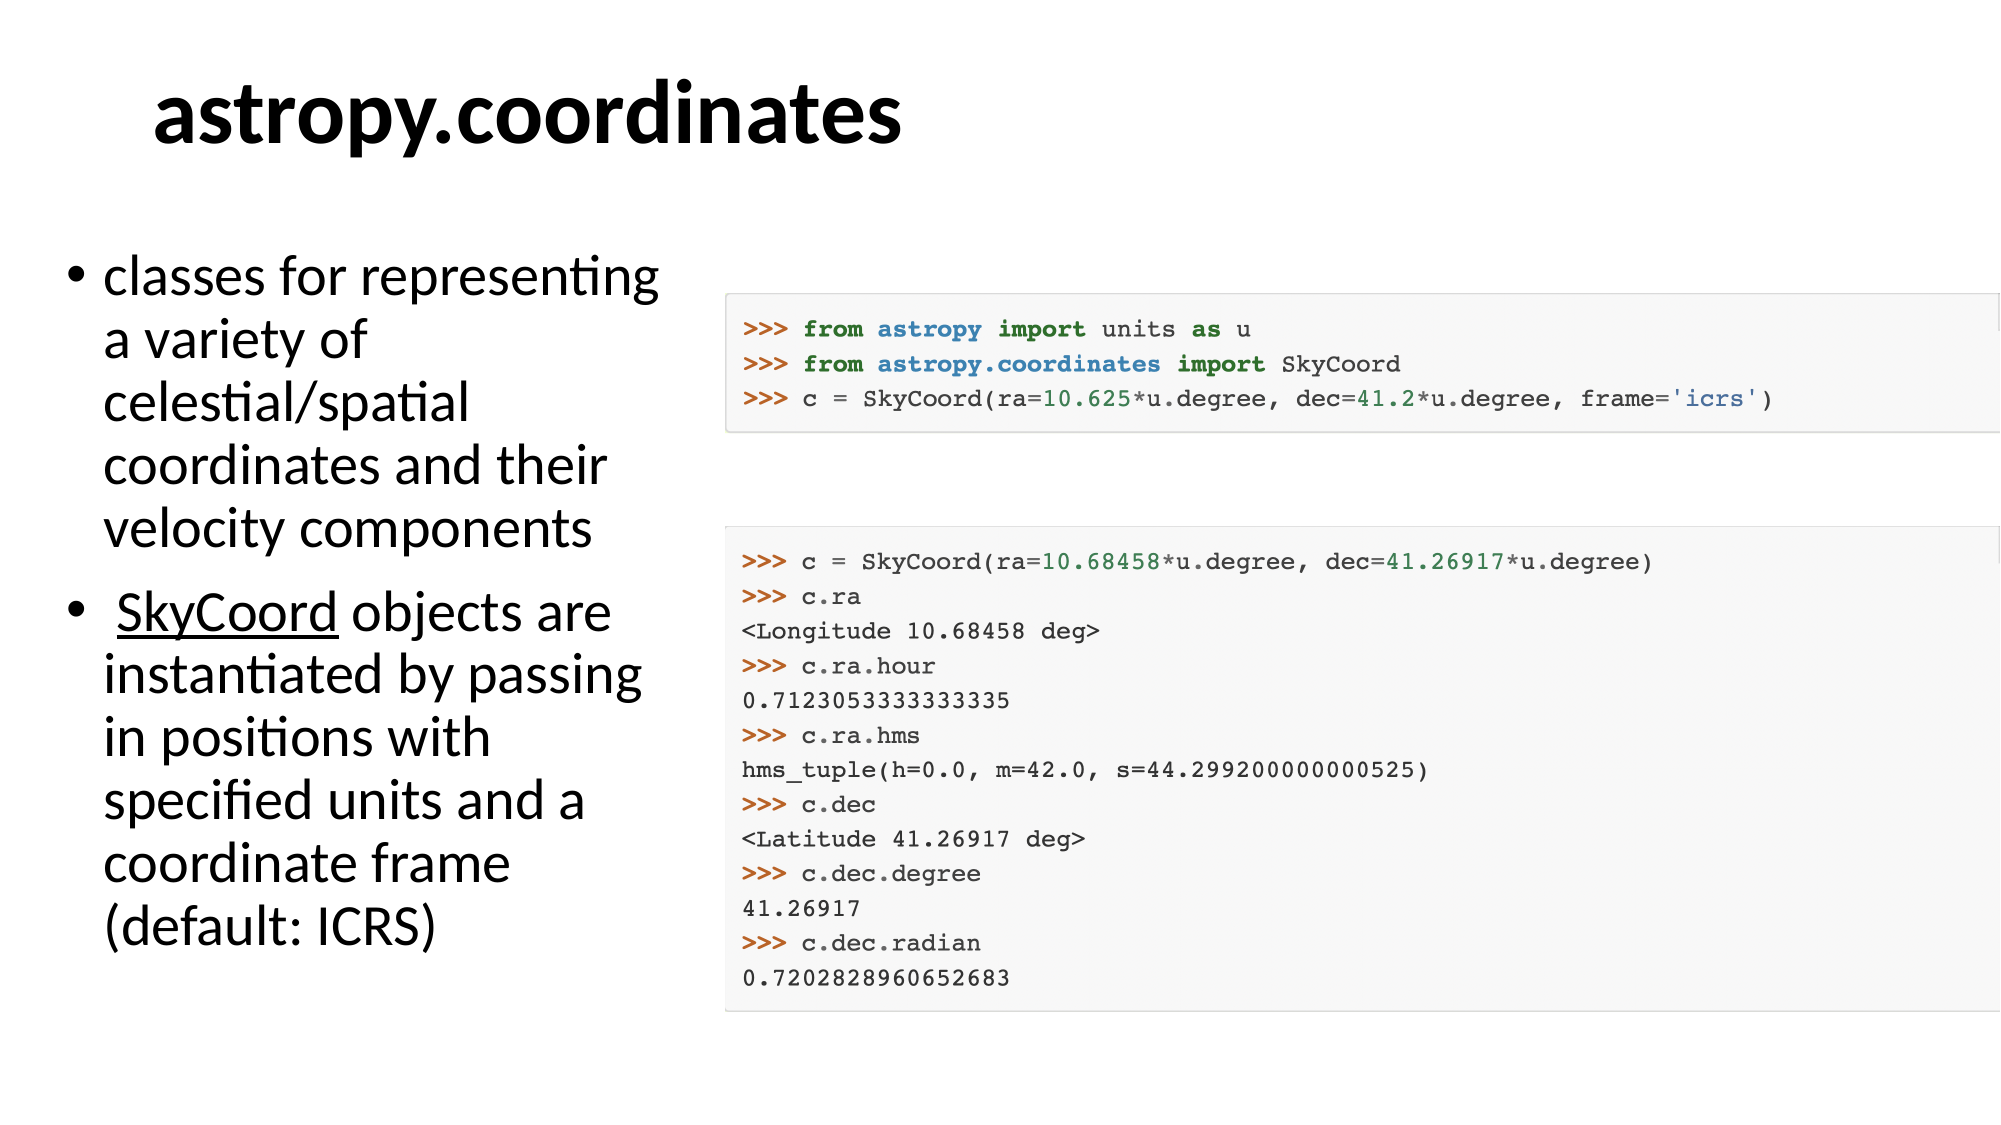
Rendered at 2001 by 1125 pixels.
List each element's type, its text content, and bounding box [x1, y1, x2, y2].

title astropy.coordinates [137, 5, 1863, 223]
list classes for representing a variety of celestial/spatial coordinates and their velocity components SkyCoord objects are instantiated by passing in positions with specified units and a coordinate frame (default: ICRS) [50, 237, 692, 1097]
picture [724, 293, 2000, 434]
picture [724, 526, 2000, 1012]
